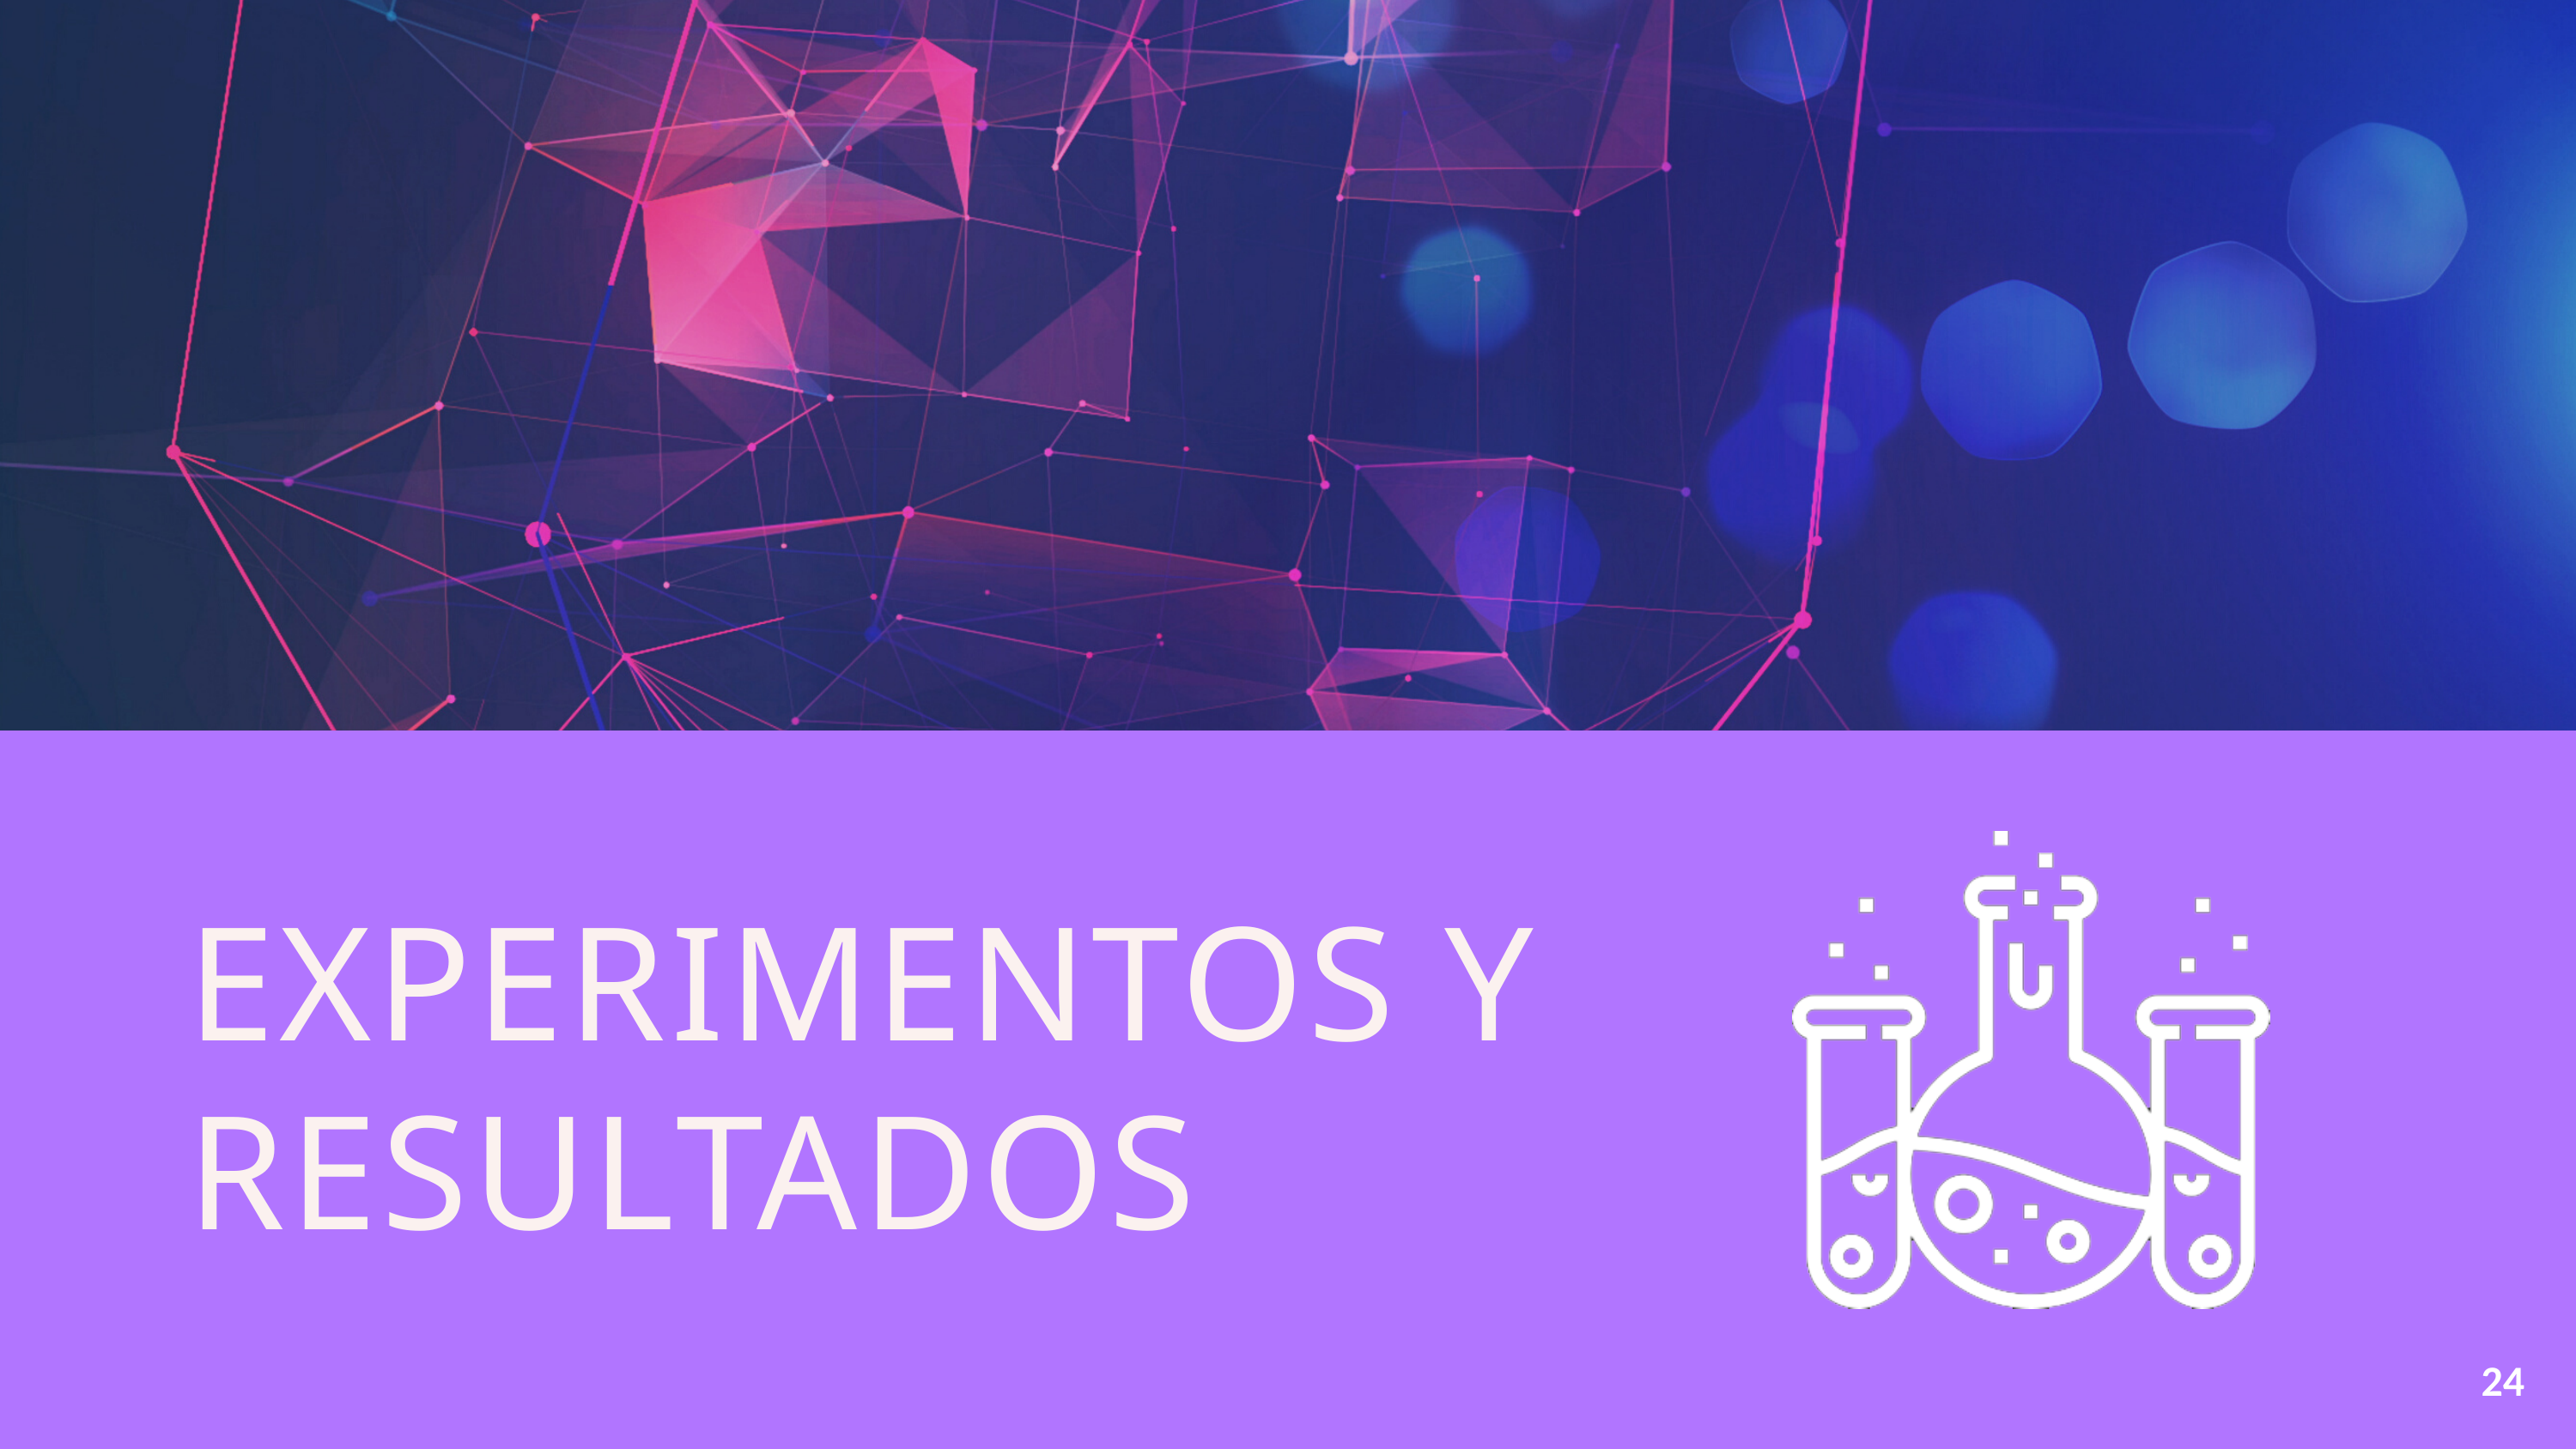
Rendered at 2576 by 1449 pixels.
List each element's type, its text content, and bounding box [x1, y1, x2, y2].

text_box EXPERIMENTOS Y RESULTADOS [187, 883, 1644, 1262]
text_box 24 [2468, 1346, 2544, 1411]
picture [1792, 831, 2270, 1309]
picture [0, 0, 2576, 731]
